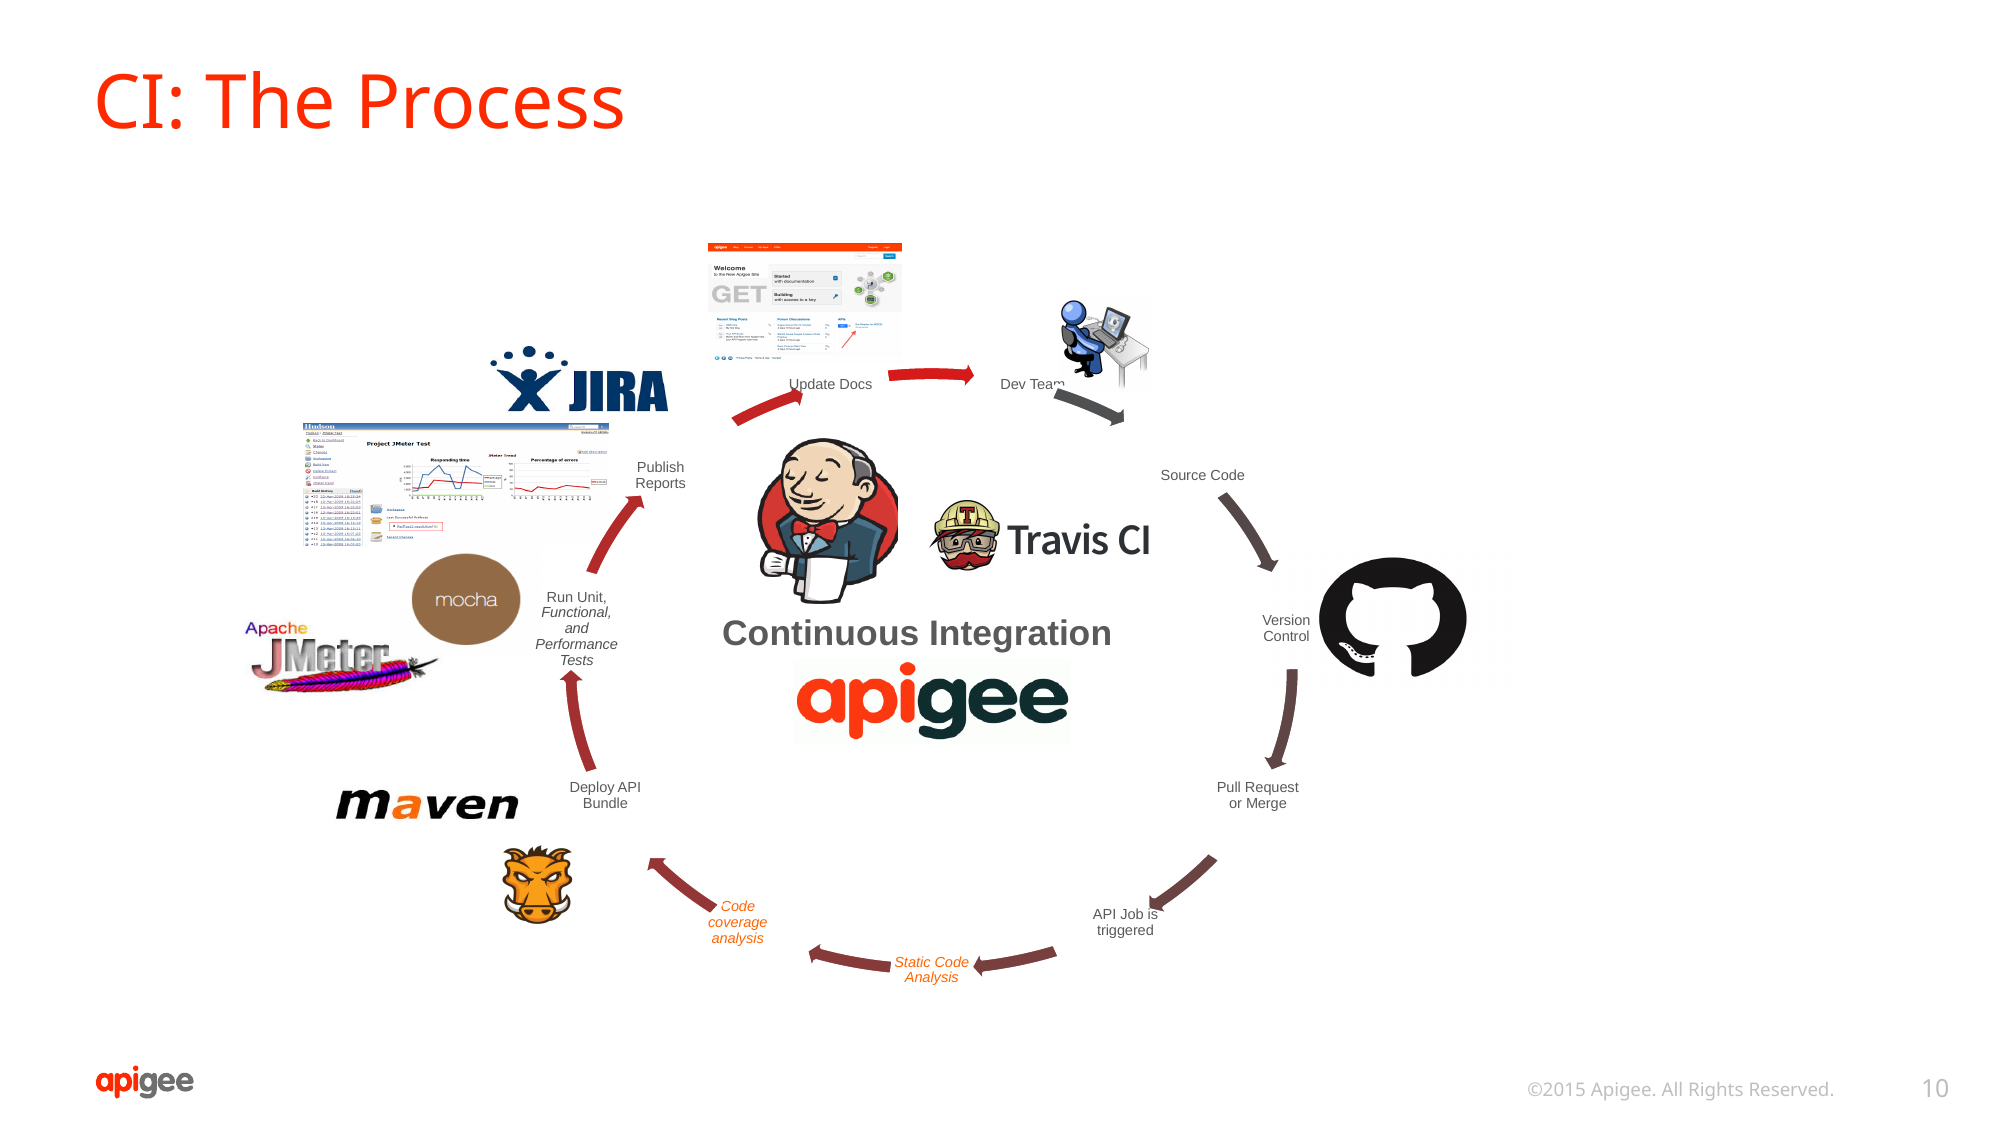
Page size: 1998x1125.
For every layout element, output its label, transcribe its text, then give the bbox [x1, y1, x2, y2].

picture [708, 242, 902, 364]
title CI: The Process [78, 43, 1783, 154]
picture [231, 346, 529, 700]
picture [898, 488, 1199, 590]
picture [1058, 298, 1152, 345]
footer ©2015 Apigee. All Rights Reserved. [1214, 1059, 1847, 1120]
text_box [529, 345, 1334, 1010]
picture [285, 776, 658, 948]
slide_number 10 [1864, 1059, 1965, 1120]
picture [1334, 547, 1523, 688]
